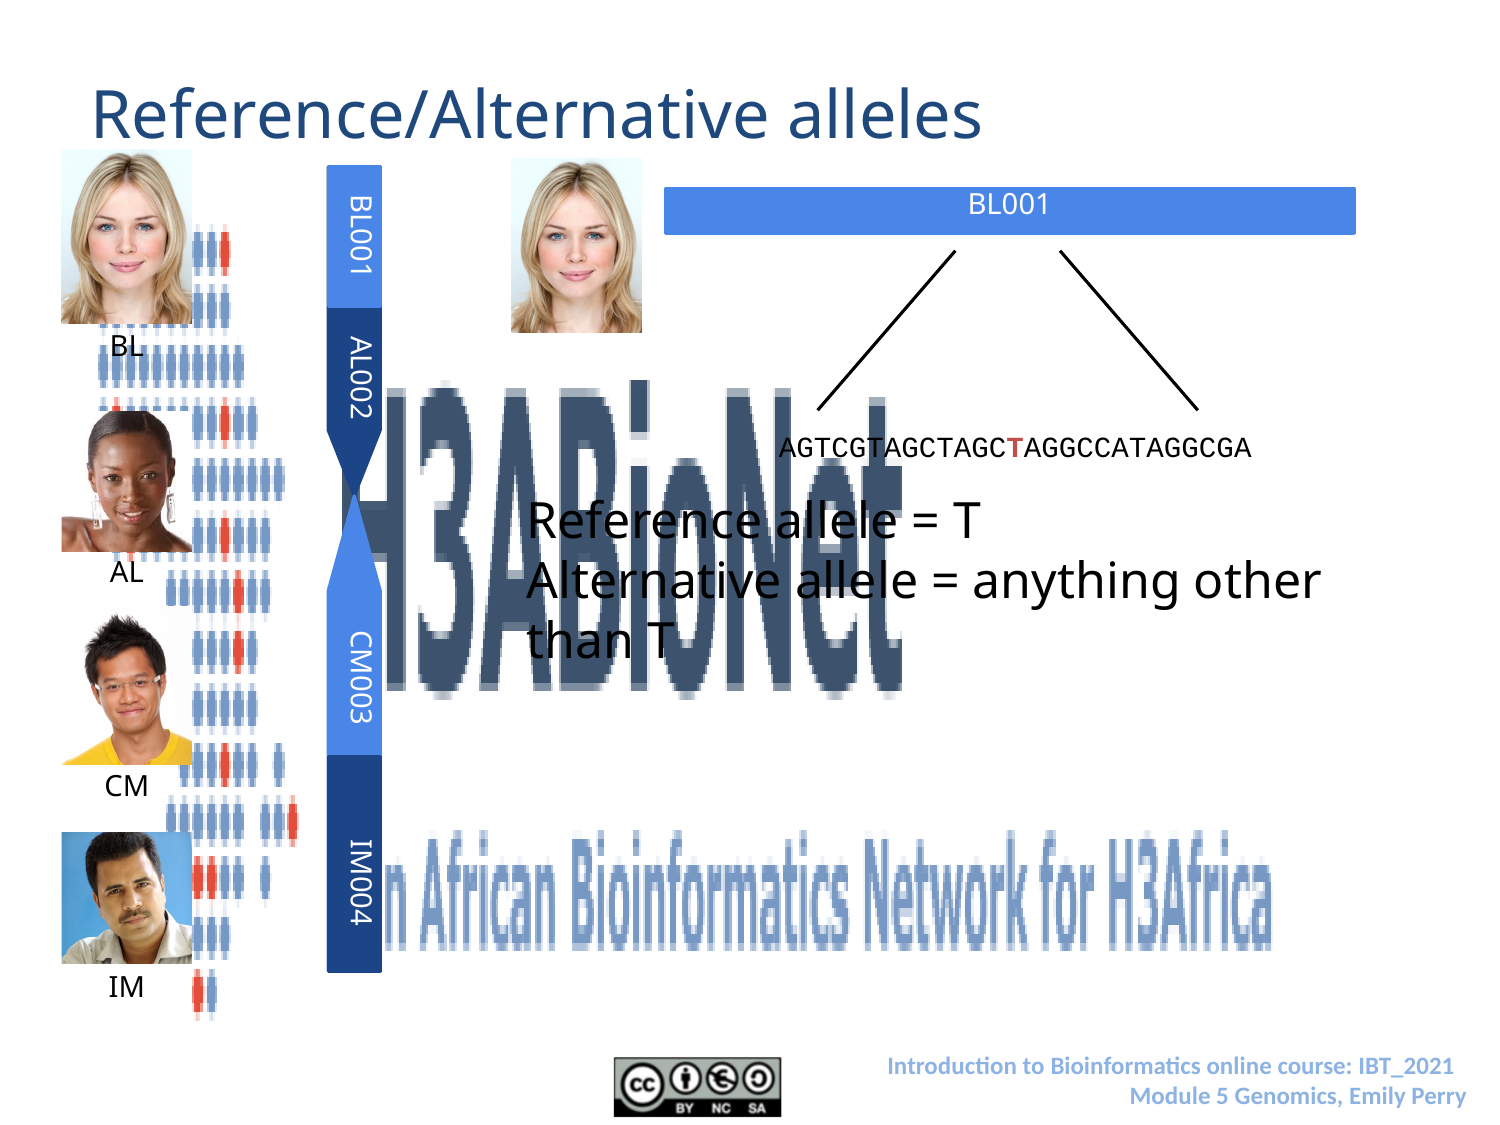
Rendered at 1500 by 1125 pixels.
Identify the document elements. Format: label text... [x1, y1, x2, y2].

text_box IM [61, 970, 192, 1011]
picture [61, 606, 193, 765]
text_box BL [61, 332, 192, 369]
text_box AL [61, 559, 192, 596]
picture [61, 149, 193, 324]
text_box Reference allele = T Alternative allele = anything other than T [511, 473, 1365, 934]
title Reference/Alternative alleles [75, 45, 1425, 179]
picture [61, 411, 193, 552]
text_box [327, 166, 396, 972]
picture [608, 1050, 785, 1122]
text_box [511, 158, 1355, 470]
picture [61, 831, 193, 964]
text_box CM [61, 773, 192, 809]
